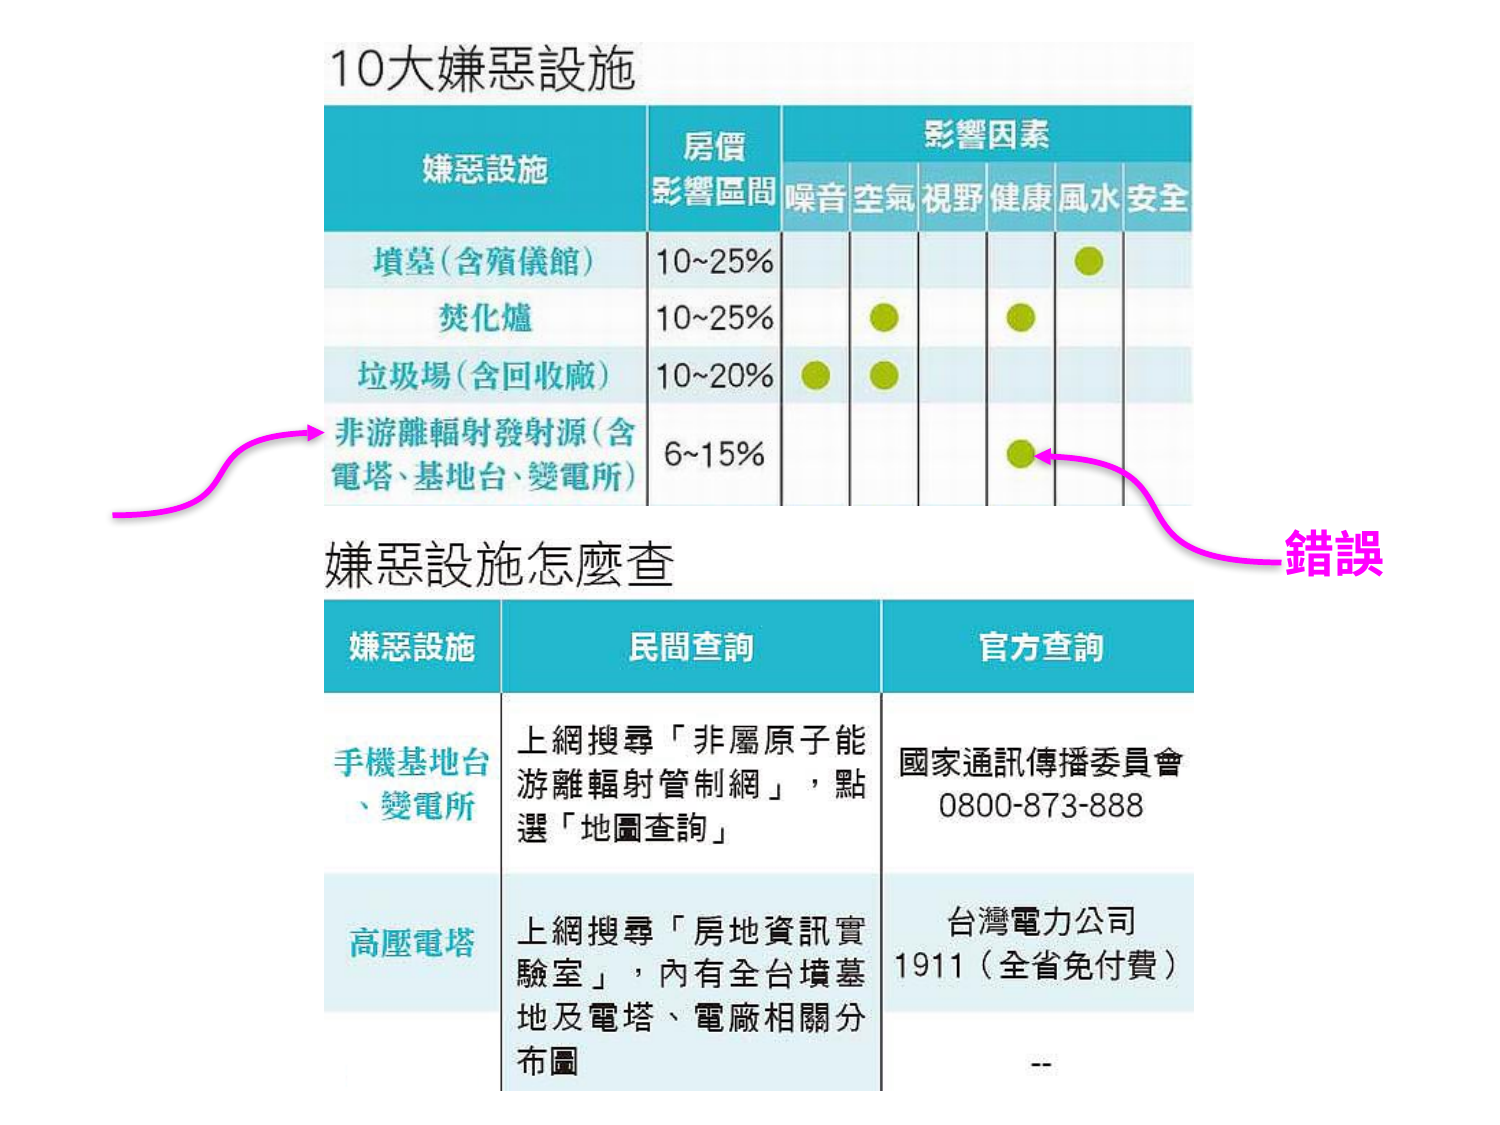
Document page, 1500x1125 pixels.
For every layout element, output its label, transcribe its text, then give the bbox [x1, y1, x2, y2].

picture [324, 42, 1195, 506]
picture [324, 538, 1195, 1091]
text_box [111, 431, 326, 516]
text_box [1032, 455, 1282, 563]
text_box 錯誤 [1269, 515, 1407, 591]
